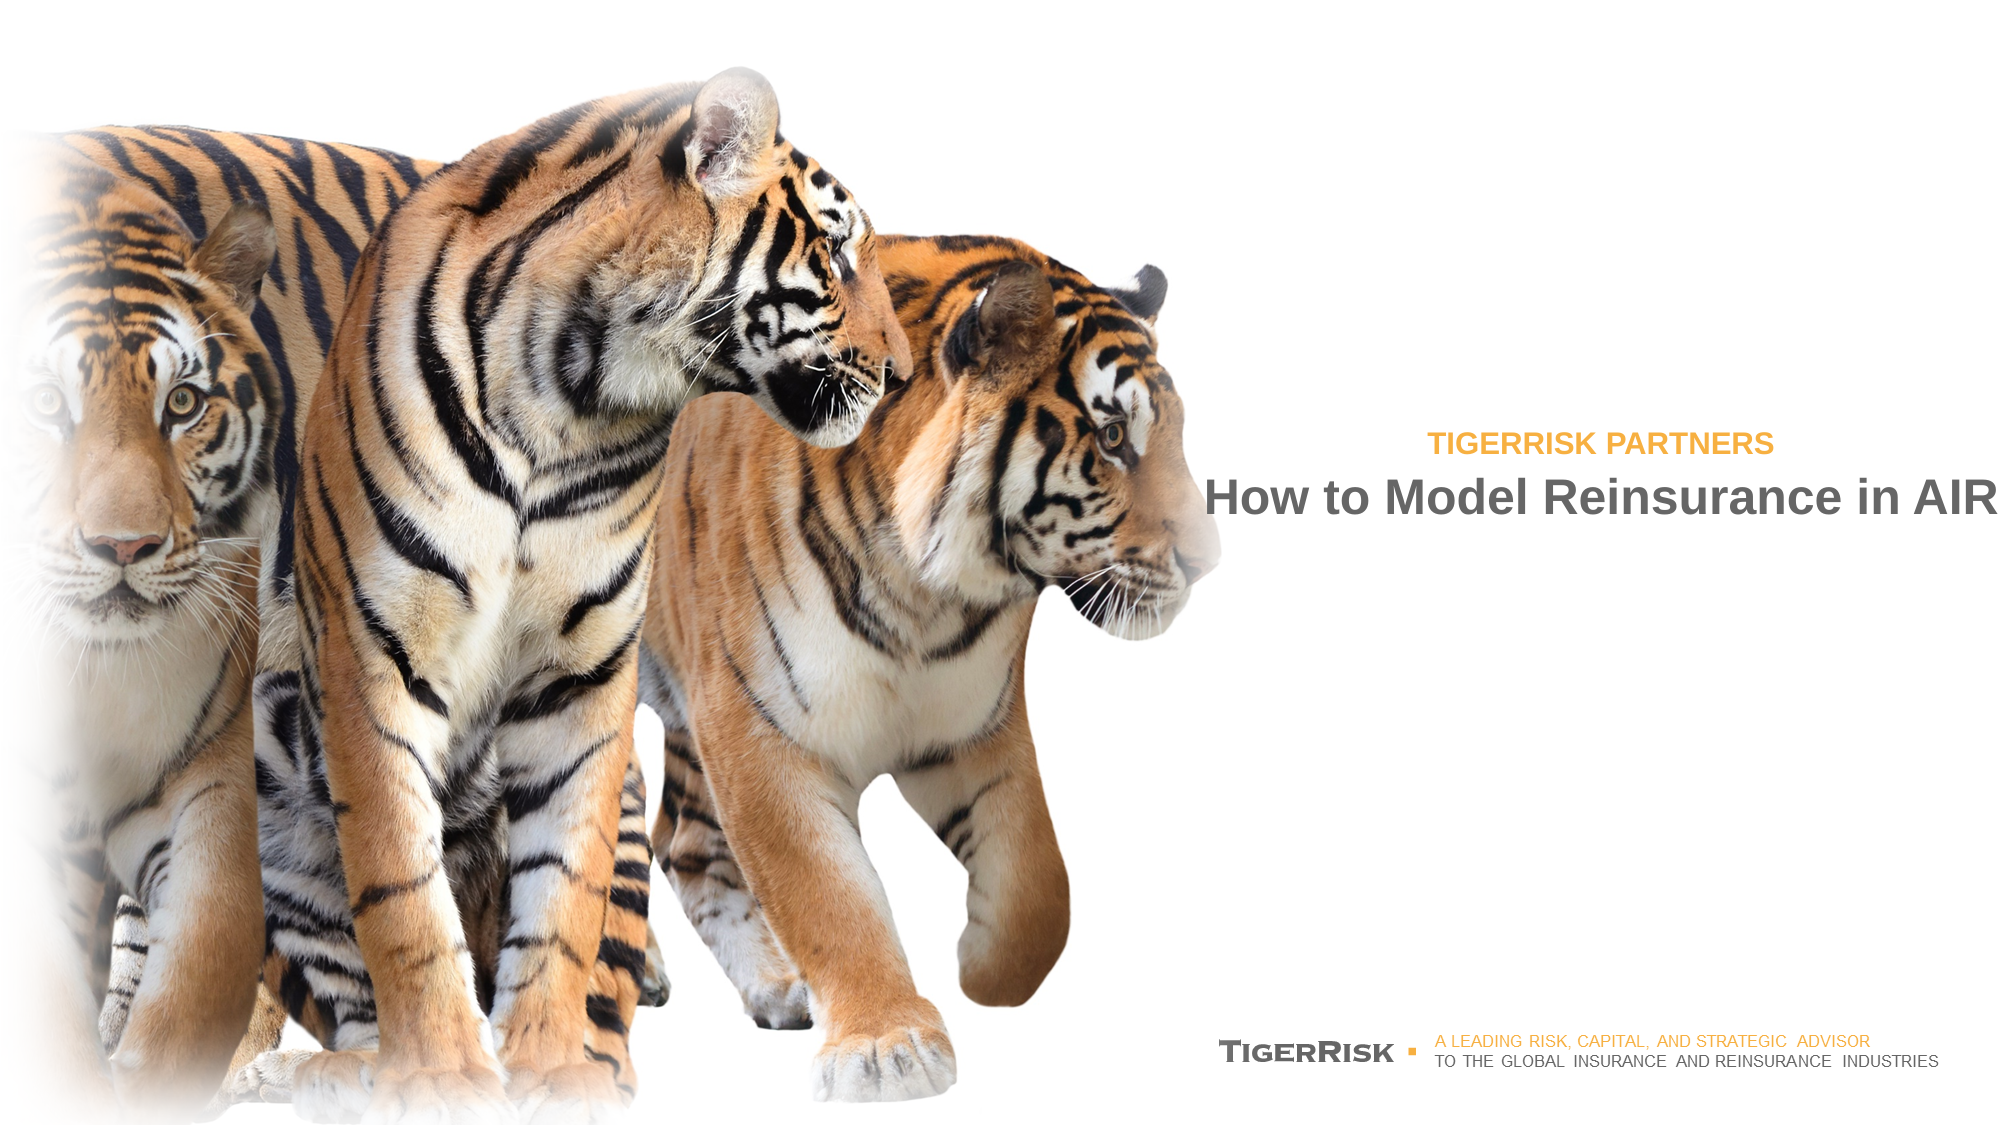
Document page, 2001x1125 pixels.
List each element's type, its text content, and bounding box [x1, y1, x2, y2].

picture [0, 0, 2000, 1125]
text_box TIGERRISK PARTNERS [1183, 415, 2000, 468]
title How to Model Reinsurance in AIR [1183, 468, 2000, 534]
